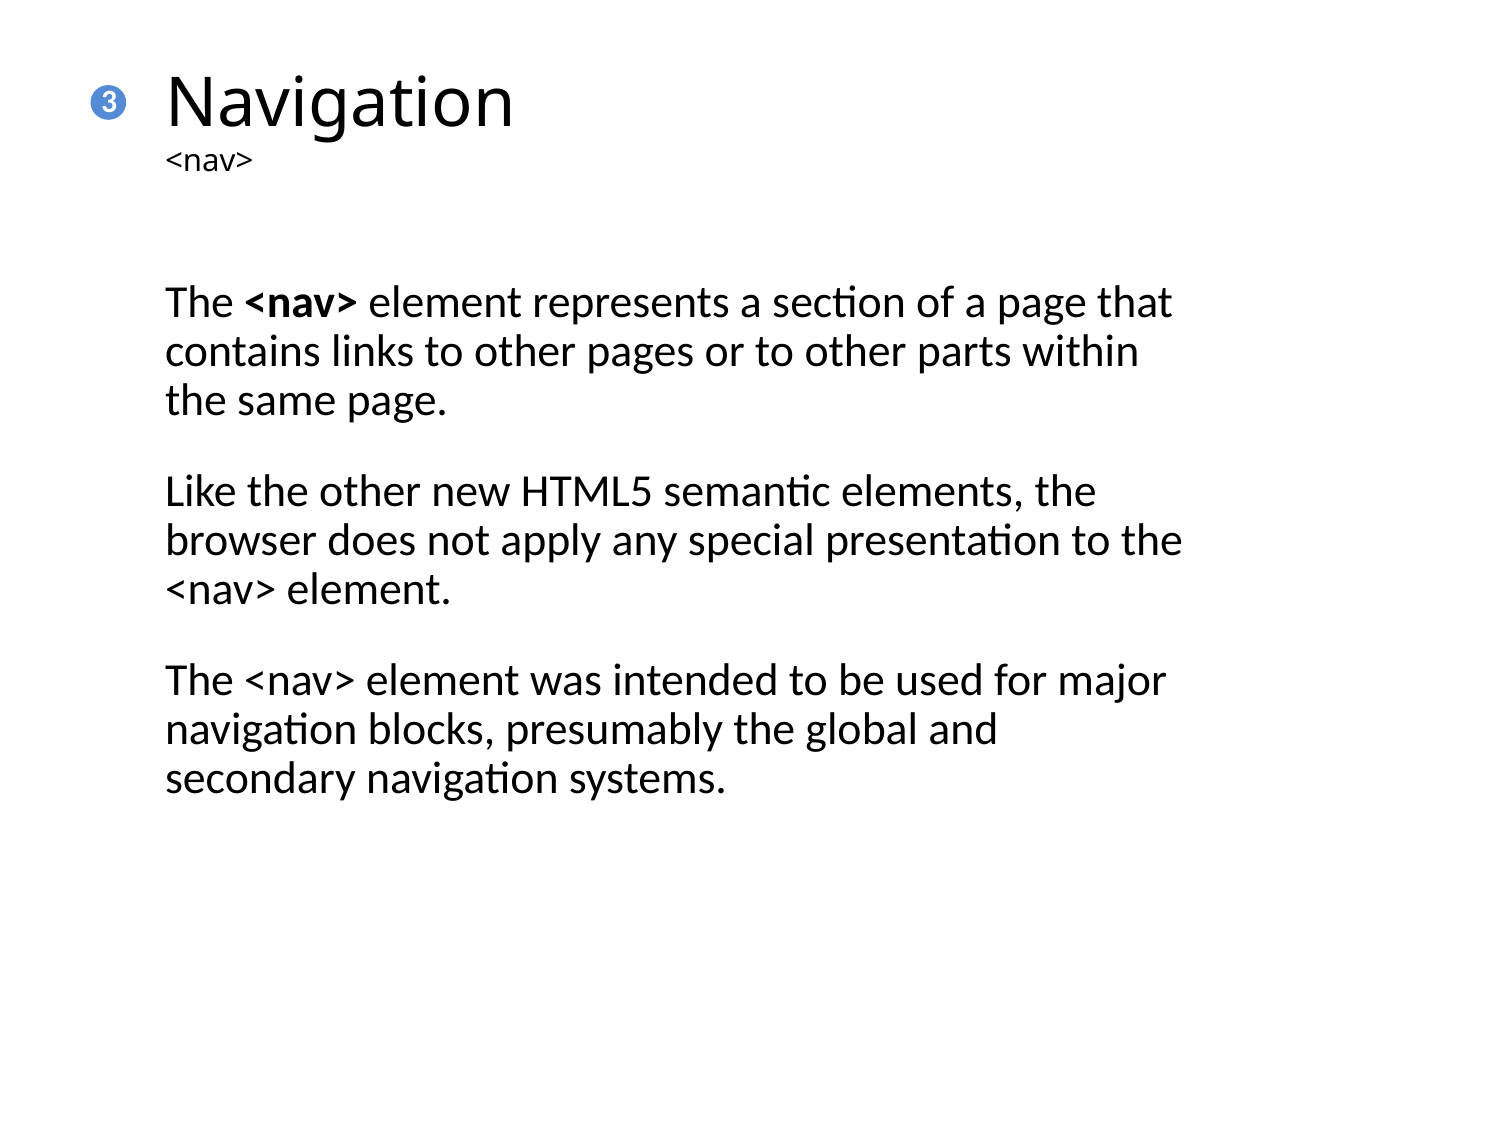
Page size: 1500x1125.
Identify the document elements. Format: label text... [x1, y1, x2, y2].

title Navigation [150, 20, 1425, 188]
picture [87, 74, 130, 125]
list <nav> [150, 137, 1200, 188]
list The <nav> element represents a section of a page that contains links to other pages or to other parts within the same page. Like the other new HTML5 semantic elements, the browser does not apply any special presentation to the <nav> element. The <nav> element was intended to be used for major navigation blocks, presumably the global and secondary navigation systems. [150, 270, 1200, 1013]
